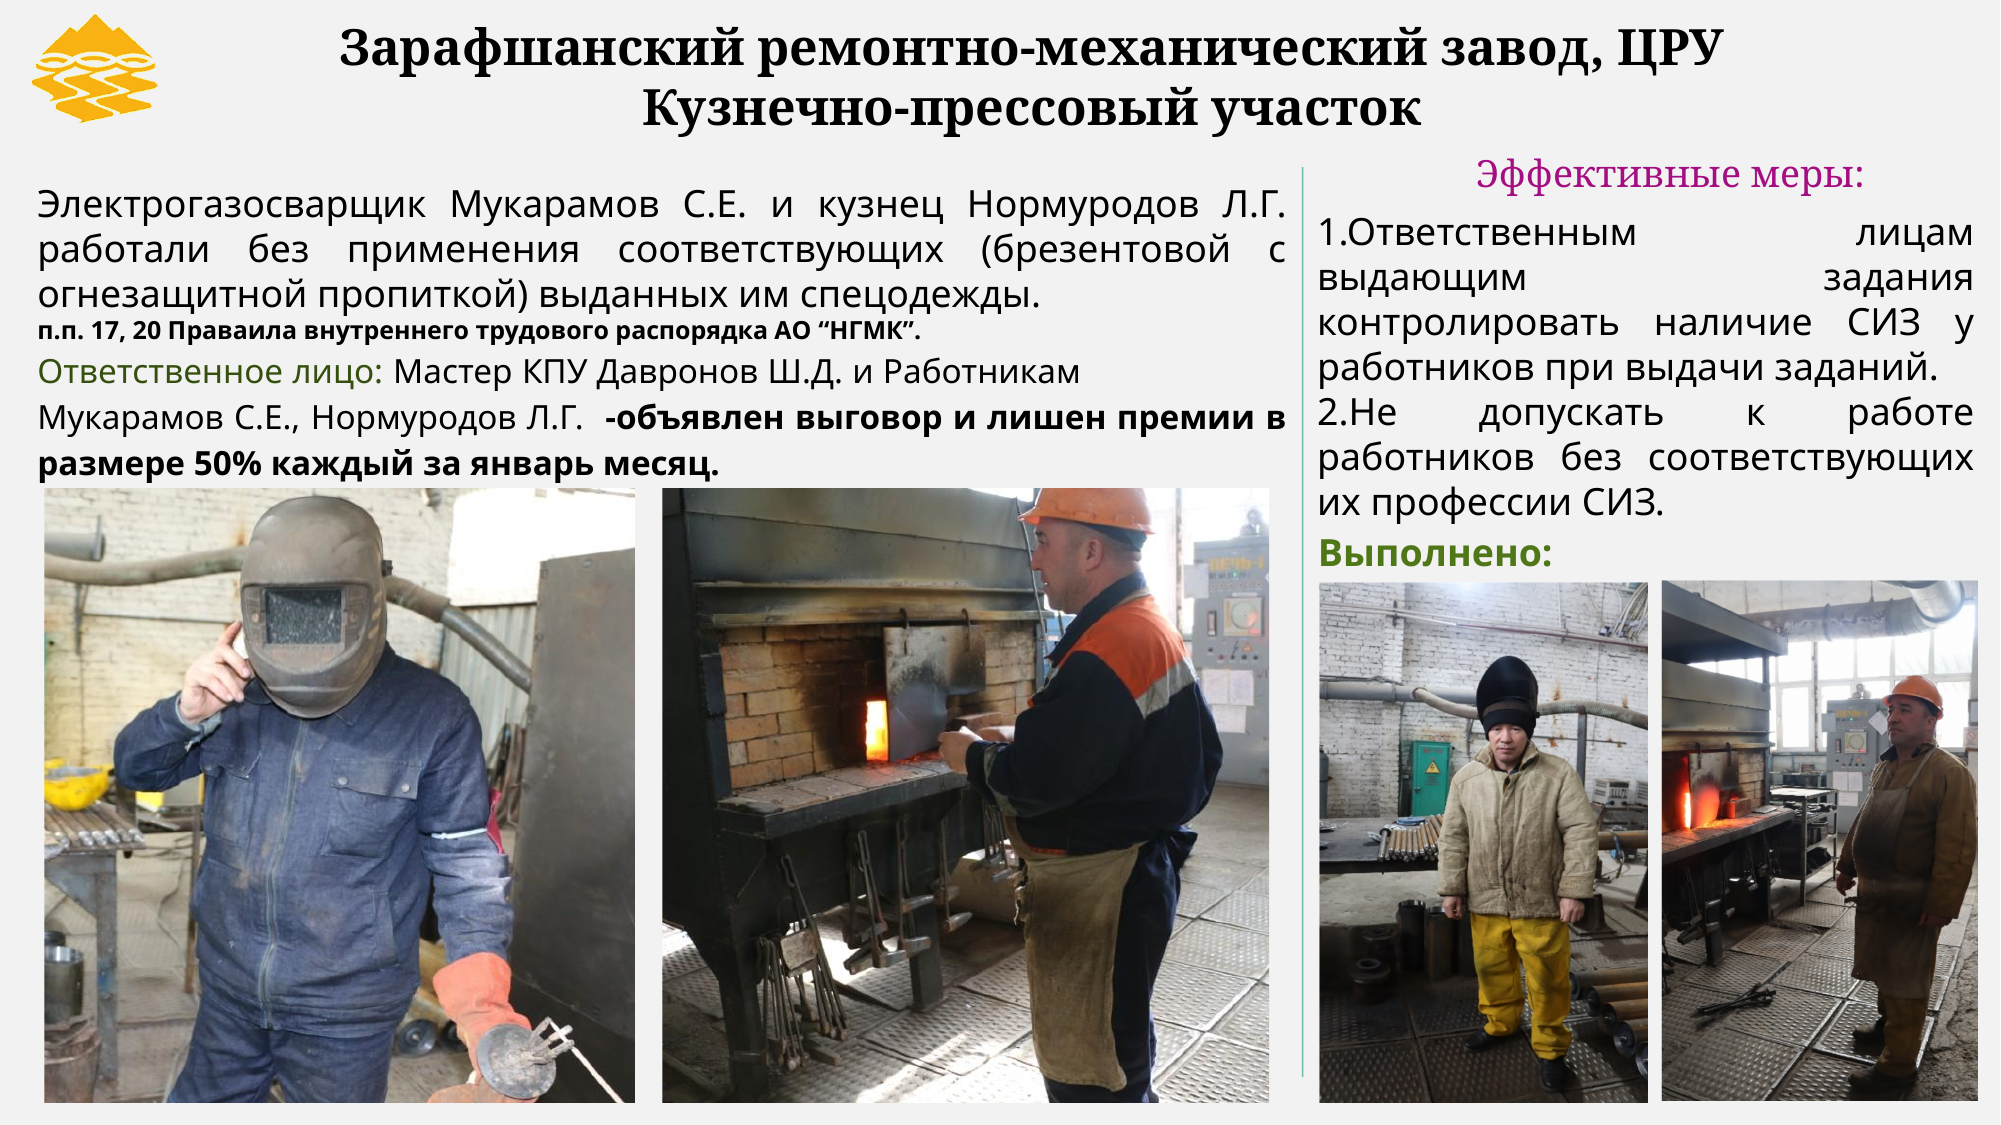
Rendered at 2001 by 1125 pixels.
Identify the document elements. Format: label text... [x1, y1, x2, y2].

text_box Выполнено: [1303, 521, 1911, 582]
text_box Электрогазосварщик Мукарамов С.Е. и кузнец Нормуродов Л.Г. работали без применения соответствующих (брезентовой с огнезащитной пропиткой) выданных им спецодежды. п.п. 17, 20 Праваила внутреннего трудового распорядка АО “НГМК”. Ответственное лицо: Мастер КПУ Давронов Ш.Д. и Работникам Мукарамов С.Е., Нормуродов Л.Г. -объявлен выговор и лишен премии в размере 50% каждый за январь месяц. [22, 162, 1302, 576]
picture [44, 487, 636, 1103]
picture [16, 0, 186, 137]
text_box 1.Ответственным лицам выдающим задания контролировать наличие СИЗ у работников при выдачи заданий. 2.Не допускать к работе работников без соответствующих их профессии СИЗ. [1303, 200, 1990, 531]
picture [662, 487, 2000, 1103]
text_box Зарафшанский ремонтно-механический завод, ЦРУ Кузнечно-прессовый участок [153, 8, 1911, 203]
